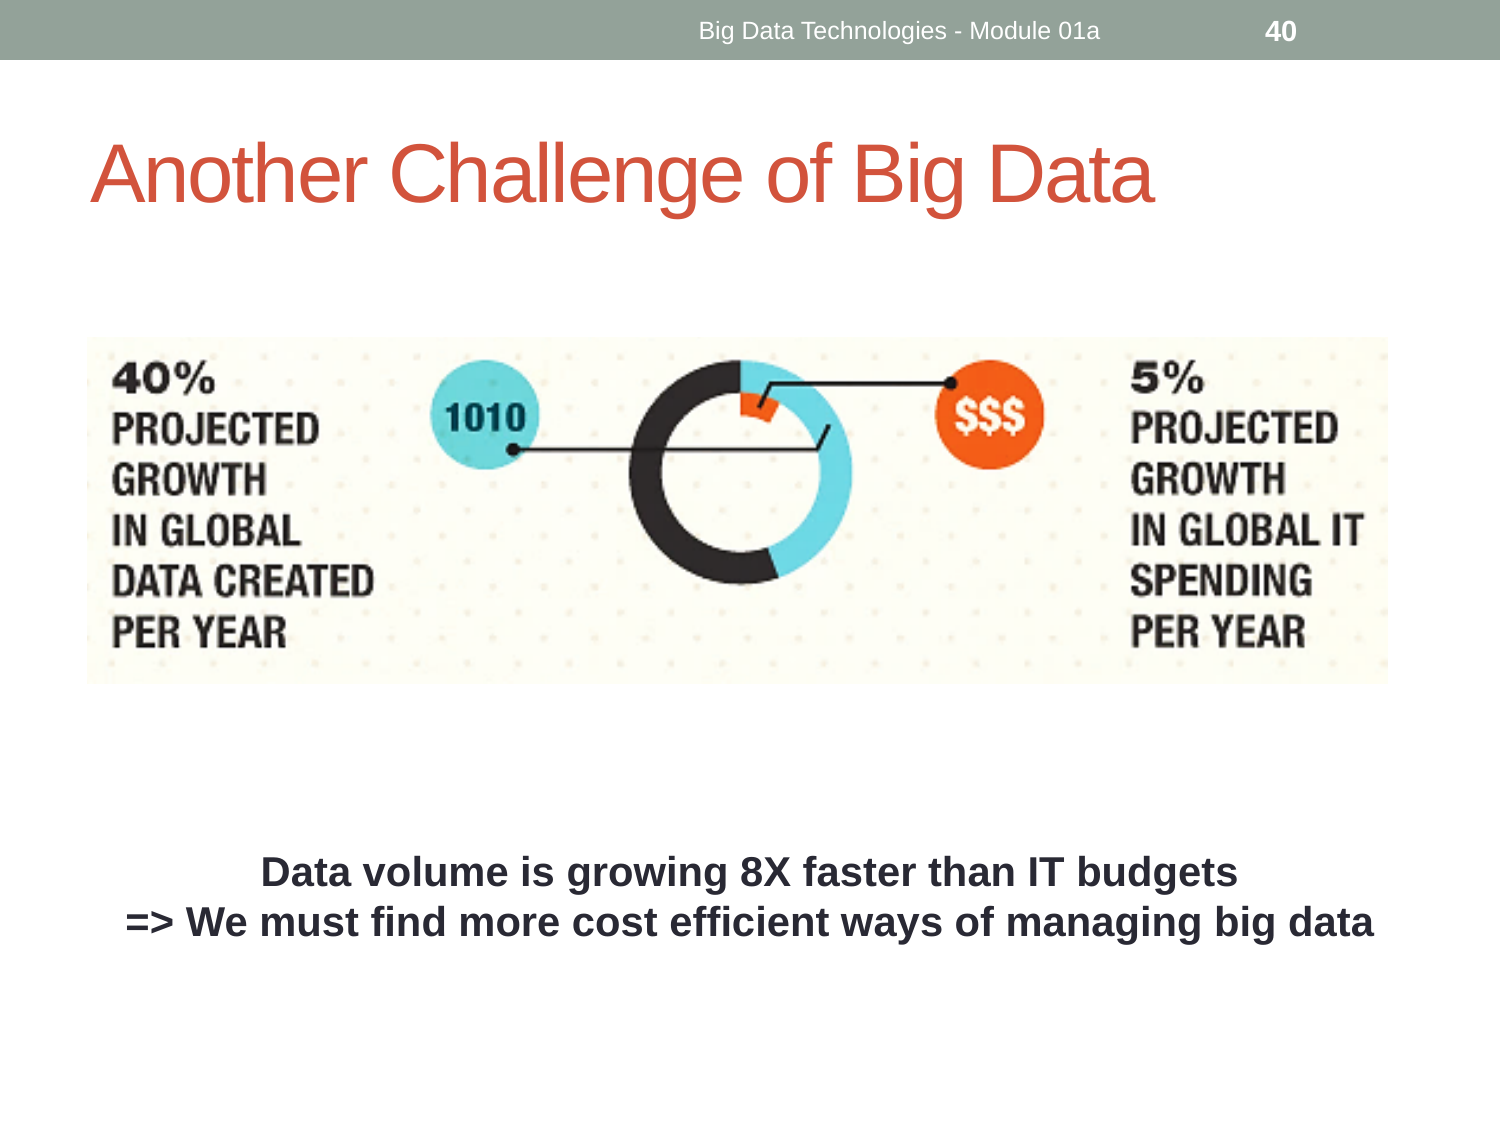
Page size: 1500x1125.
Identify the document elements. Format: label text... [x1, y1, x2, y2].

title Another Challenge of Big Data [75, 87, 1425, 250]
footer Big Data Technologies - Module 01a [562, 3, 1238, 57]
slide_number 40 [1250, 3, 1425, 57]
picture [87, 337, 1388, 685]
text_box Data volume is growing 8X faster than IT budgets => We must find more cost efficient ways of managing big data [110, 837, 1390, 953]
